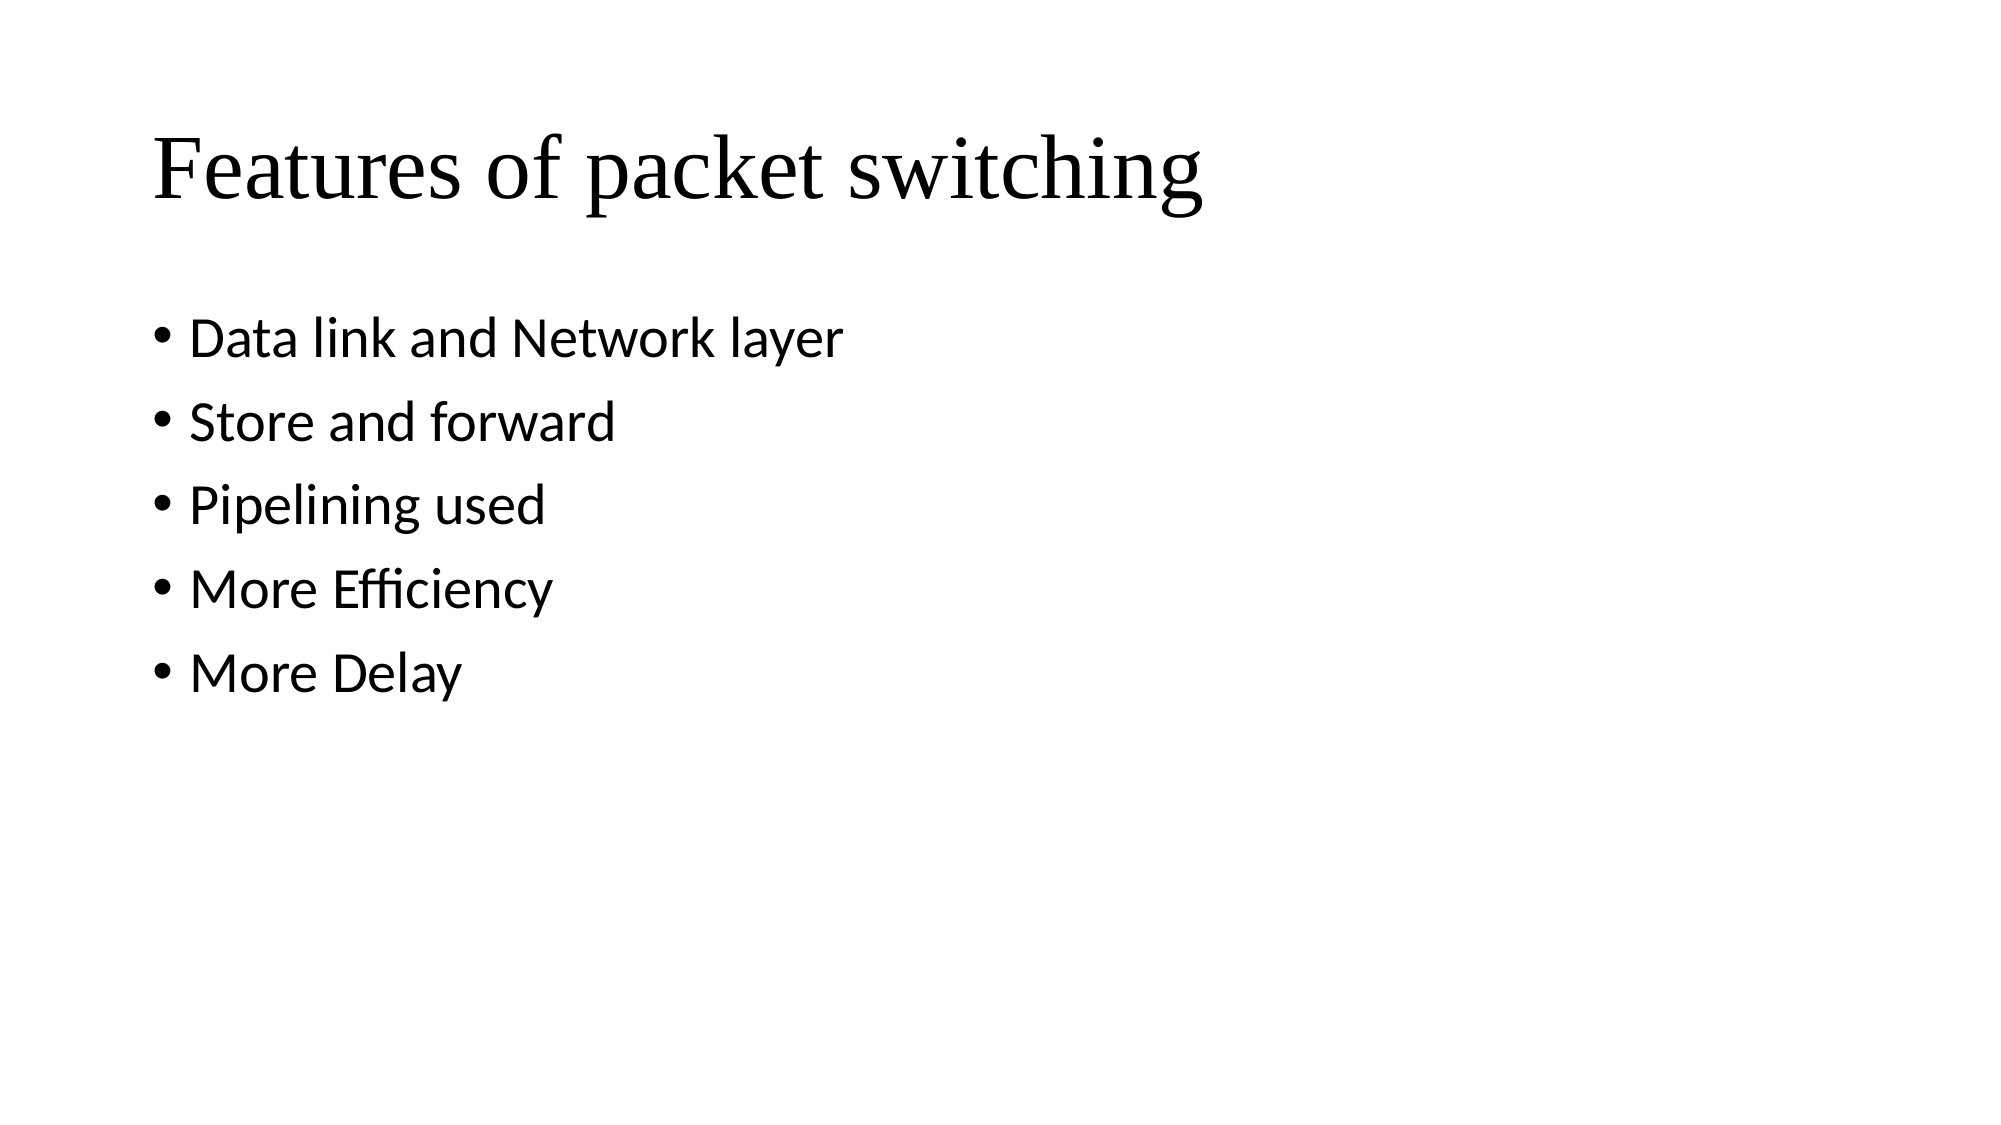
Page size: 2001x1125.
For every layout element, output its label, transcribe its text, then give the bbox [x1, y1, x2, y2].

list Data link and Network layer Store and forward Pipelining used More Efficiency More Delay [137, 299, 1863, 1014]
title Features of packet switching [137, 59, 1863, 278]
